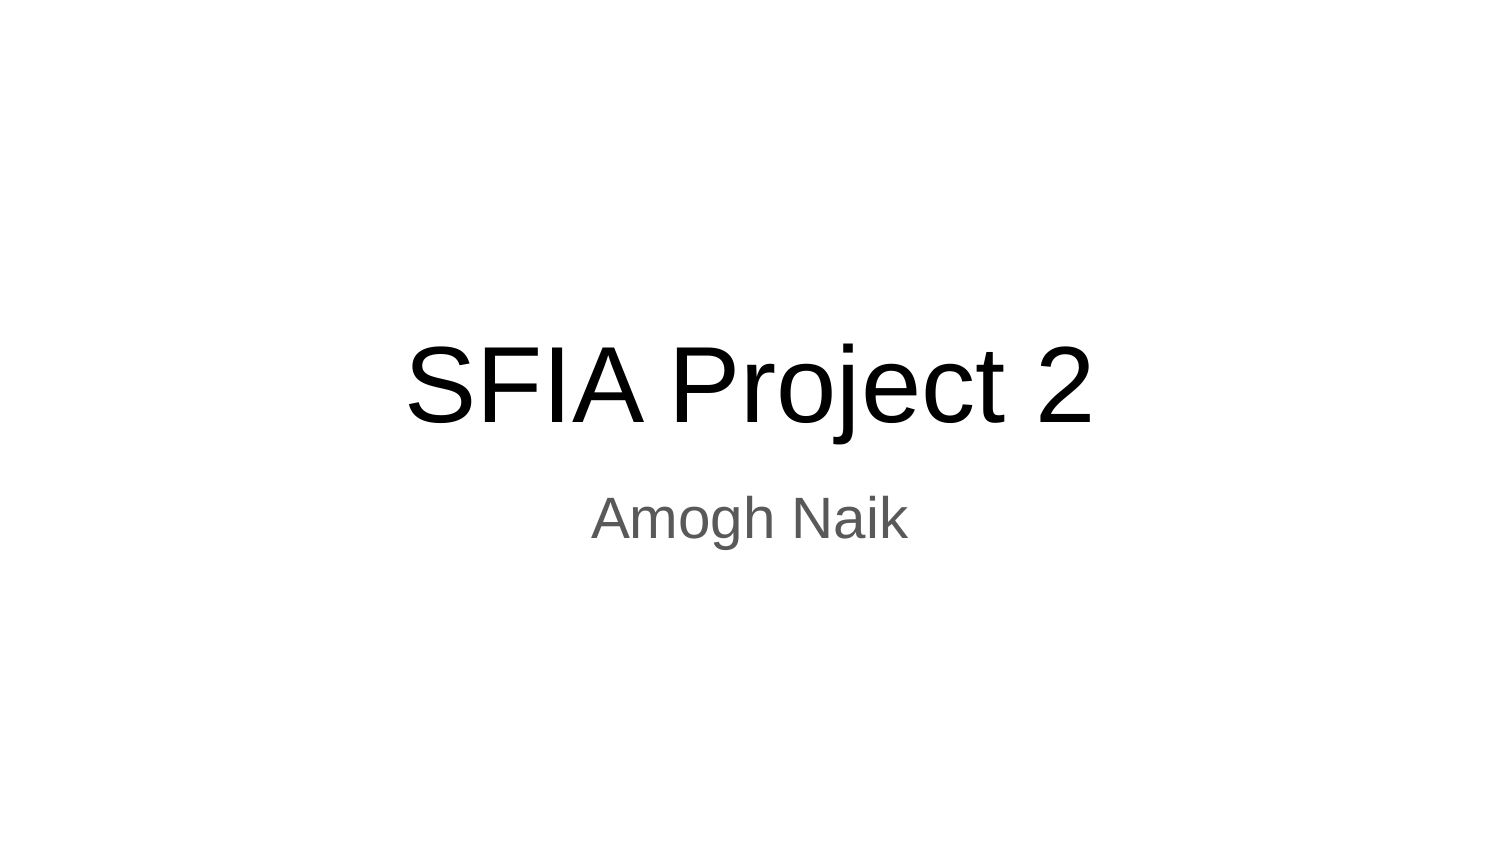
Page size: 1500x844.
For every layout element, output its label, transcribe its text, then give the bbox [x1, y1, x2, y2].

subtitle Amogh Naik [51, 464, 1449, 595]
title SFIA Project 2 [51, 122, 1449, 459]
